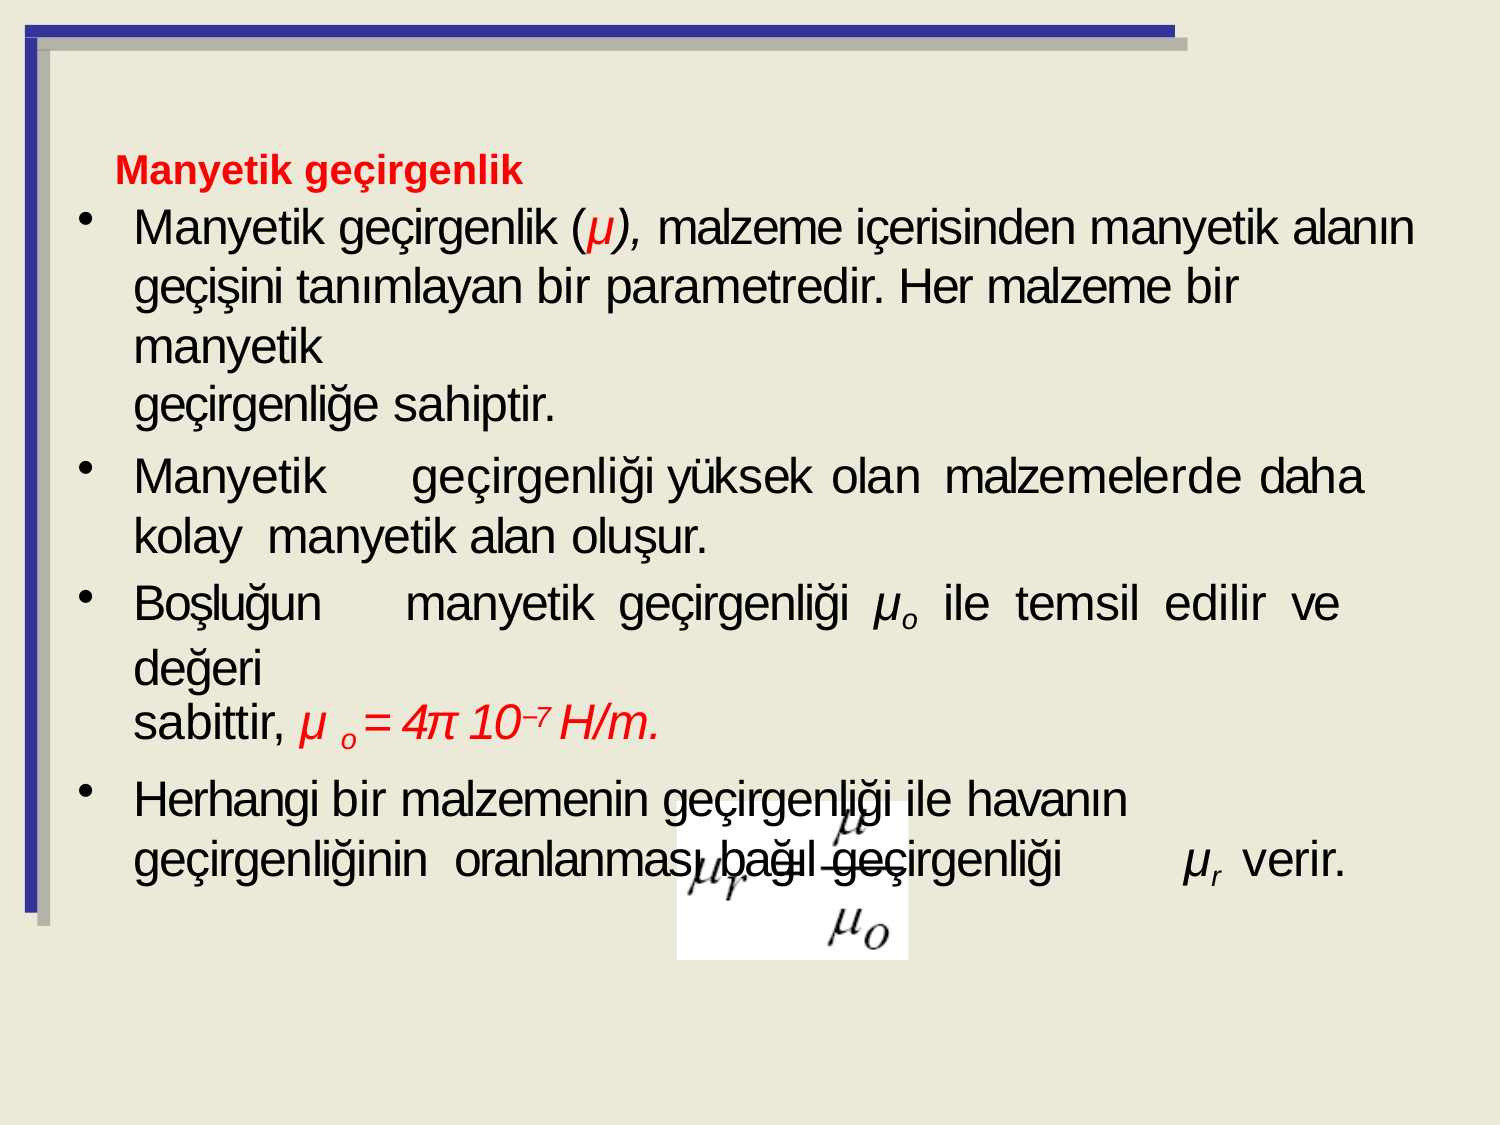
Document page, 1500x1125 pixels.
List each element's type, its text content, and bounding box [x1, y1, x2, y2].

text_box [674, 799, 911, 962]
text_box Manyetik geçirgenlik Manyetik geçirgenlik (μ), malzeme içerisinden manyetik alanın geçişini tanımlayan bir parametredir. Her malzeme bir manyetik geçirgenliğe sahiptir. Manyetik geçirgenliği yüksek olan malzemelerde daha kolay manyetik alan oluşur. Boşluğun manyetik geçirgenliği μo ile temsil edilir ve değeri sabittir, μ o = 4π 10−7 H/m. Herhangi bir malzemenin geçirgenliği ile havanın geçirgenliğinin oranlanması bağıl geçirgenliği μr verir. [73, 141, 1437, 893]
picture [37, 37, 1188, 926]
